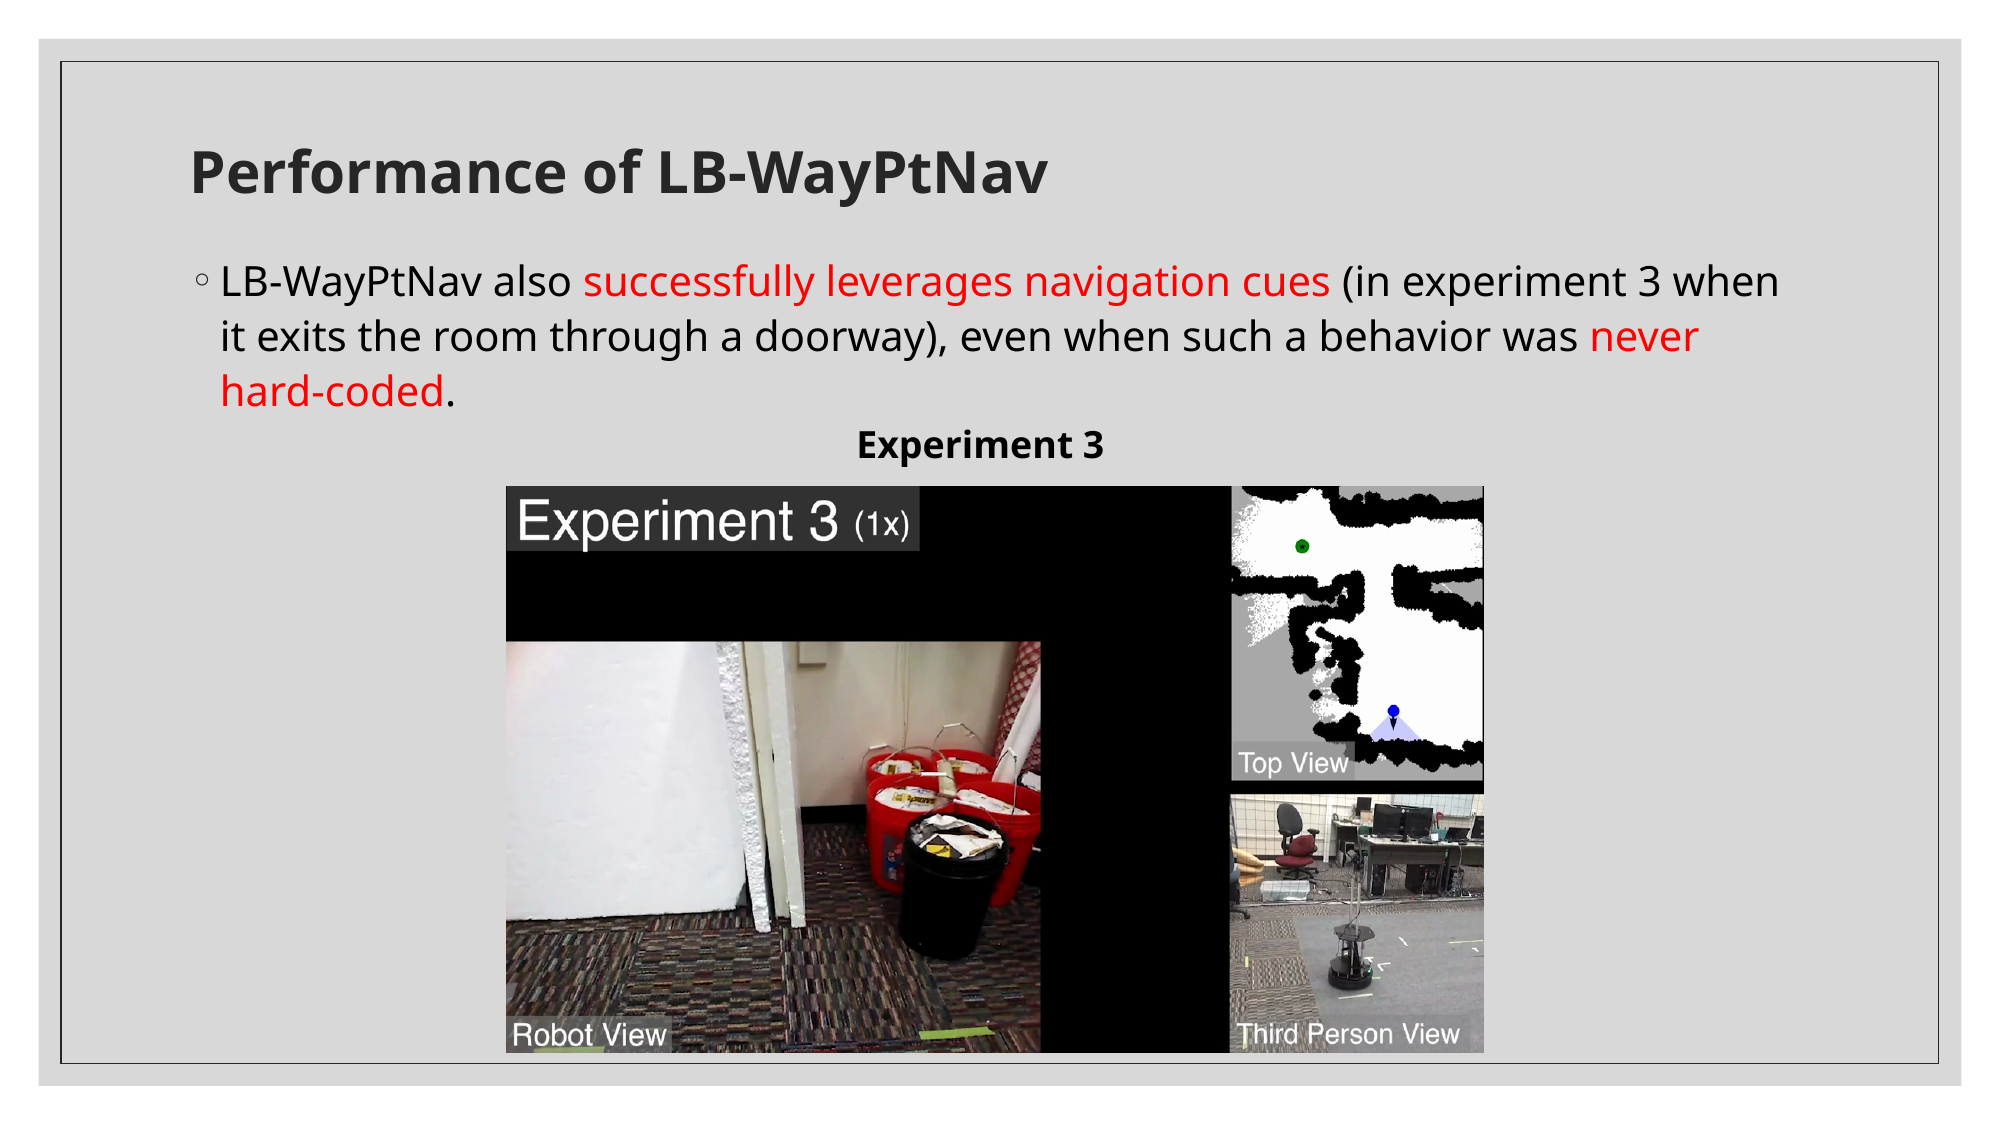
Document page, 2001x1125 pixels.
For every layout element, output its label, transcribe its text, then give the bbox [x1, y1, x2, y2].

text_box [505, 485, 1484, 1054]
list LB-WayPtNav also successfully leverages navigation cues (in experiment 3 when it exits the room through a doorway), even when such a behavior was never hard-coded. [174, 242, 1825, 874]
title Performance of LB-WayPtNav [174, 62, 1825, 242]
text_box Experiment 3 [648, 413, 1313, 473]
